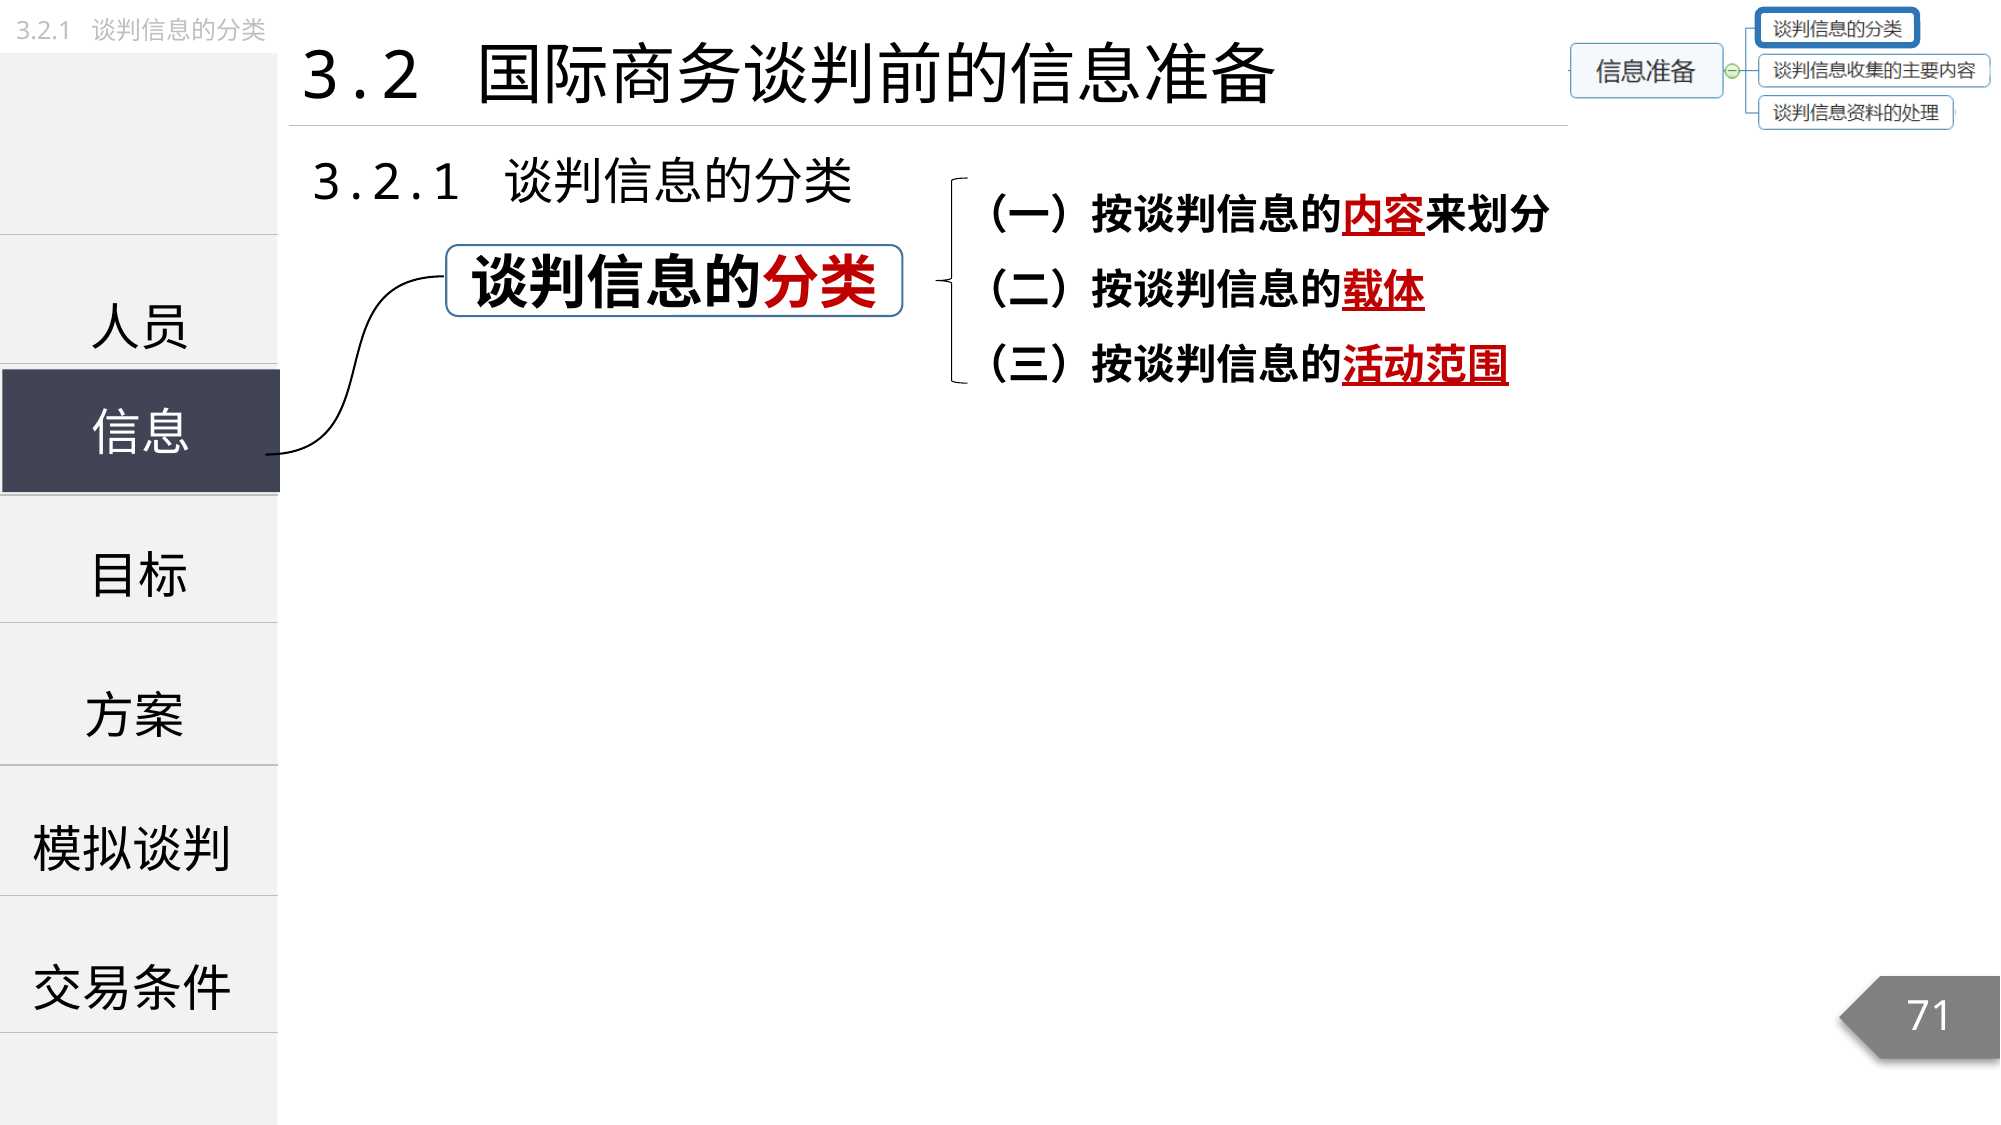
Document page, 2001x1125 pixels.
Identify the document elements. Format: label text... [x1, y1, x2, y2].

text_box 3.2.1 谈判信息的分类 [296, 142, 868, 217]
picture [1568, 7, 1996, 131]
text_box 71 [1839, 976, 2000, 1059]
text_box （一）按谈判信息的内容来划分 （二）按谈判信息的载体 （三）按谈判信息的活动范围 [951, 155, 1621, 395]
text_box 谈判信息的分类 [445, 244, 904, 318]
table_cell [0, 896, 278, 1032]
table_cell [0, 623, 278, 764]
text_box 目标 [1, 506, 277, 612]
text_box [935, 177, 968, 384]
text_box 模拟谈判 [0, 780, 271, 885]
text_box 交易条件 [0, 918, 271, 1024]
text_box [265, 276, 444, 455]
text_box 人员 [2, 258, 278, 363]
text_box [0, 52, 278, 234]
table_cell [0, 766, 278, 894]
table_header [0, 364, 265, 379]
text_box 方案 [0, 646, 273, 751]
text_box 3.2.1 谈判信息的分类 [1, 7, 282, 53]
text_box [2, 369, 586, 493]
table_header [0, 485, 278, 494]
table_cell [0, 496, 278, 622]
text_box [0, 1033, 278, 1125]
table_header [0, 235, 278, 363]
text_box 3.2 国际商务谈判前的信息准备 [285, 24, 1292, 120]
